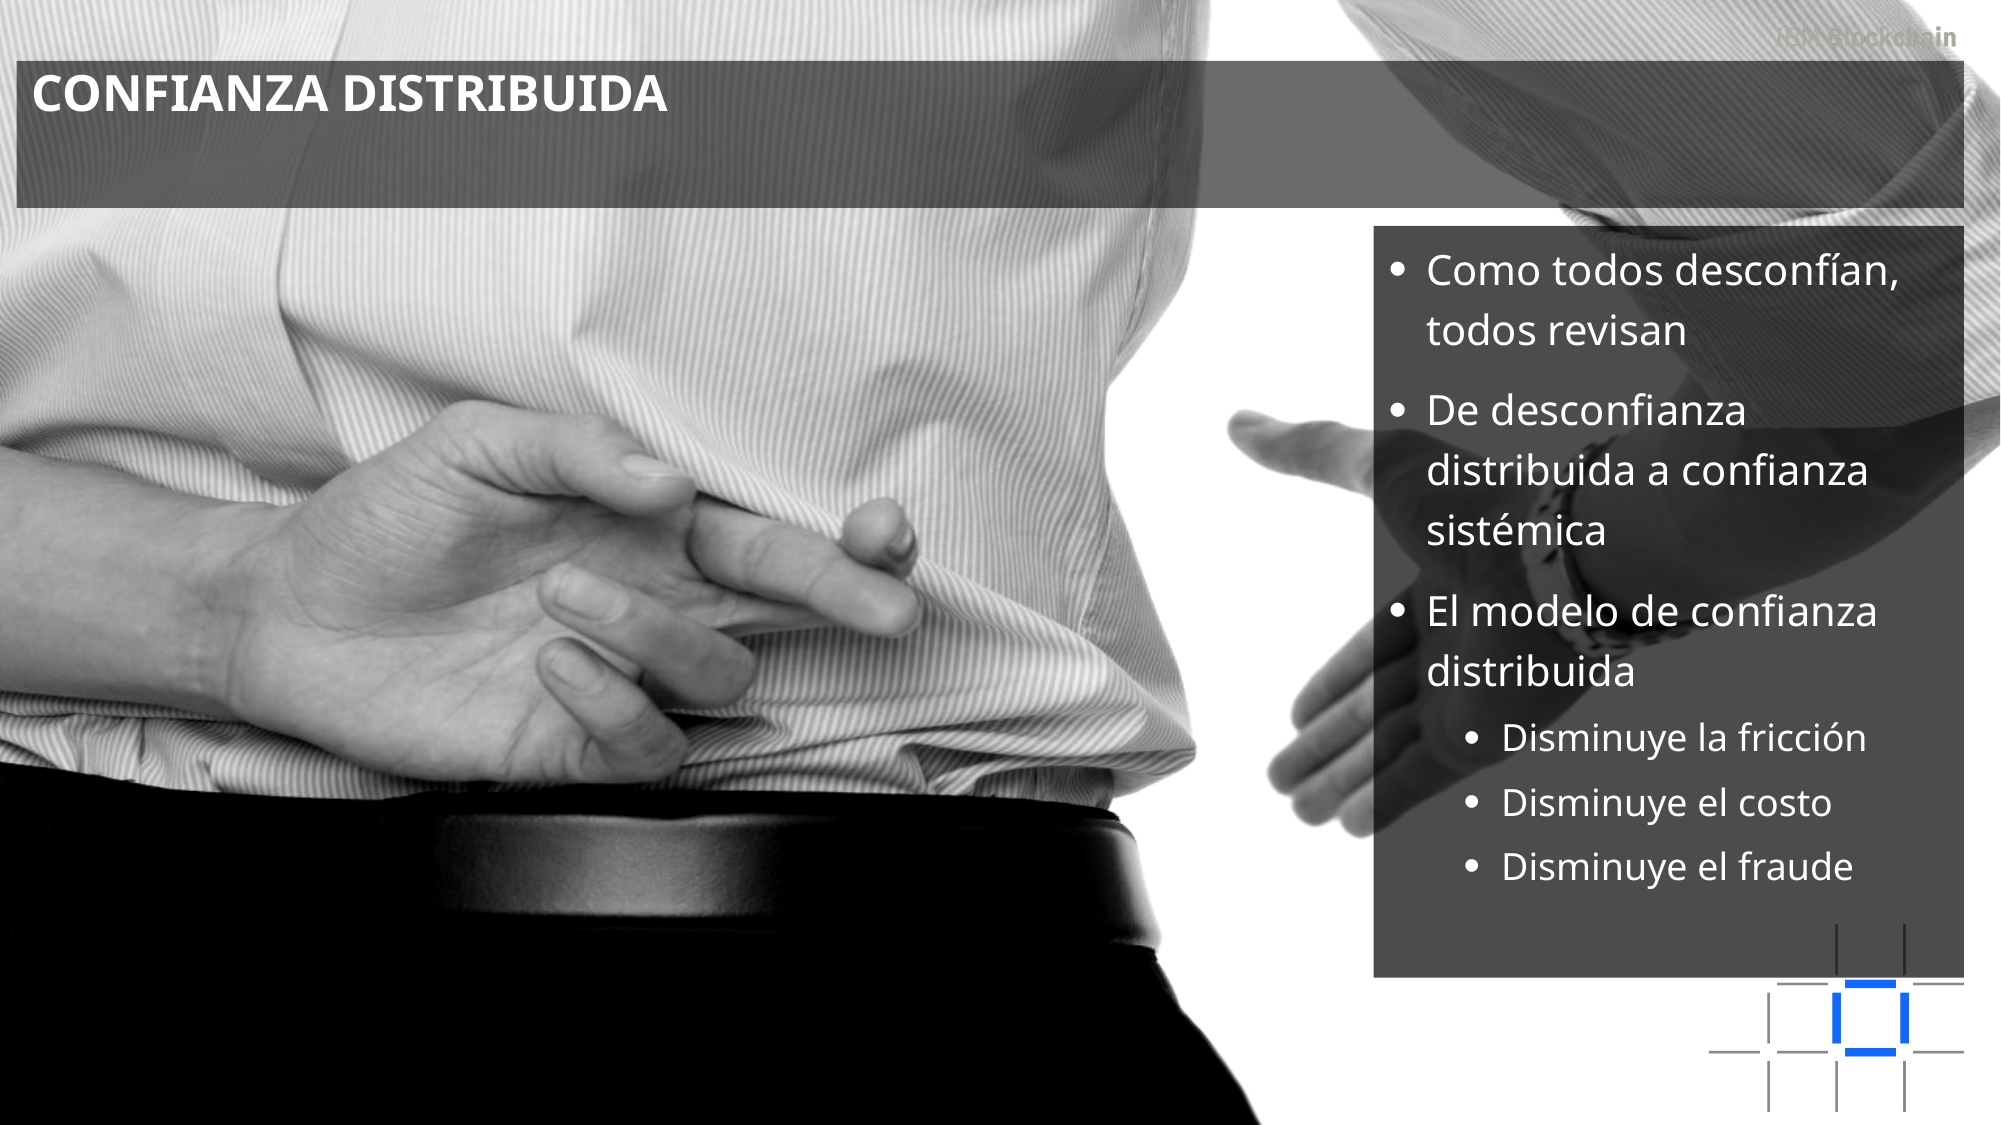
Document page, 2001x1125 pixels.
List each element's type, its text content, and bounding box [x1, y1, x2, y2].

picture [0, 0, 2001, 1125]
title Confianza distribuida [16, 60, 1964, 208]
list Como todos desconfían, todos revisan De desconfianza distribuida a confianza sistémica El modelo de confianza distribuida Disminuye la fricción Disminuye el costo Disminuye el fraude [1373, 225, 1964, 978]
